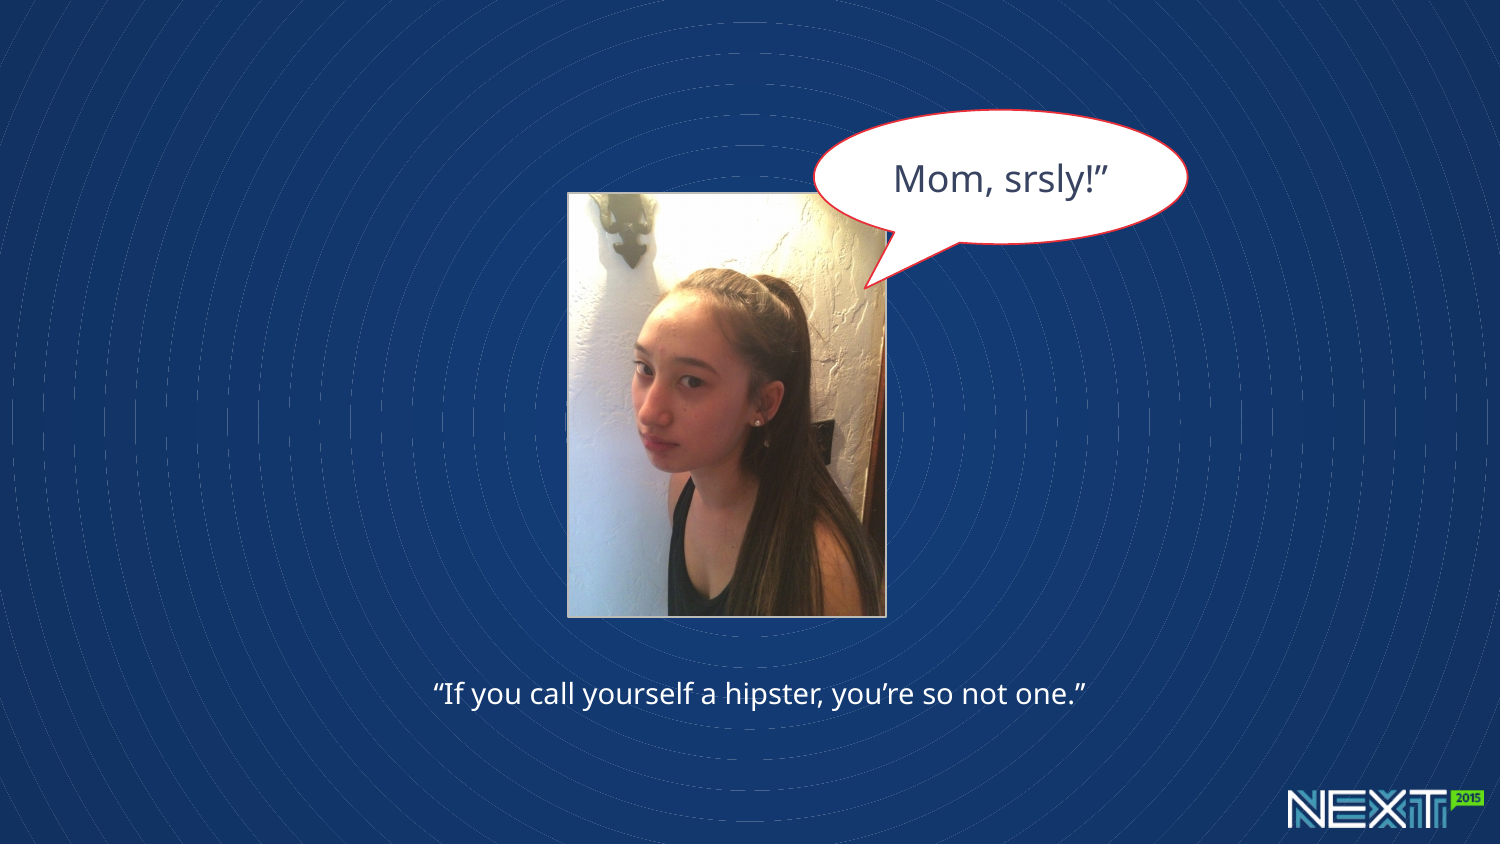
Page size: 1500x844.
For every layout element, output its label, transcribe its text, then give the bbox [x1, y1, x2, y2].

picture [1288, 789, 1484, 828]
text_box “If you call yourself a hipster, you’re so not one.” [422, 669, 1098, 716]
picture [515, 194, 939, 616]
text_box Mom, srsly!” [812, 108, 1189, 254]
